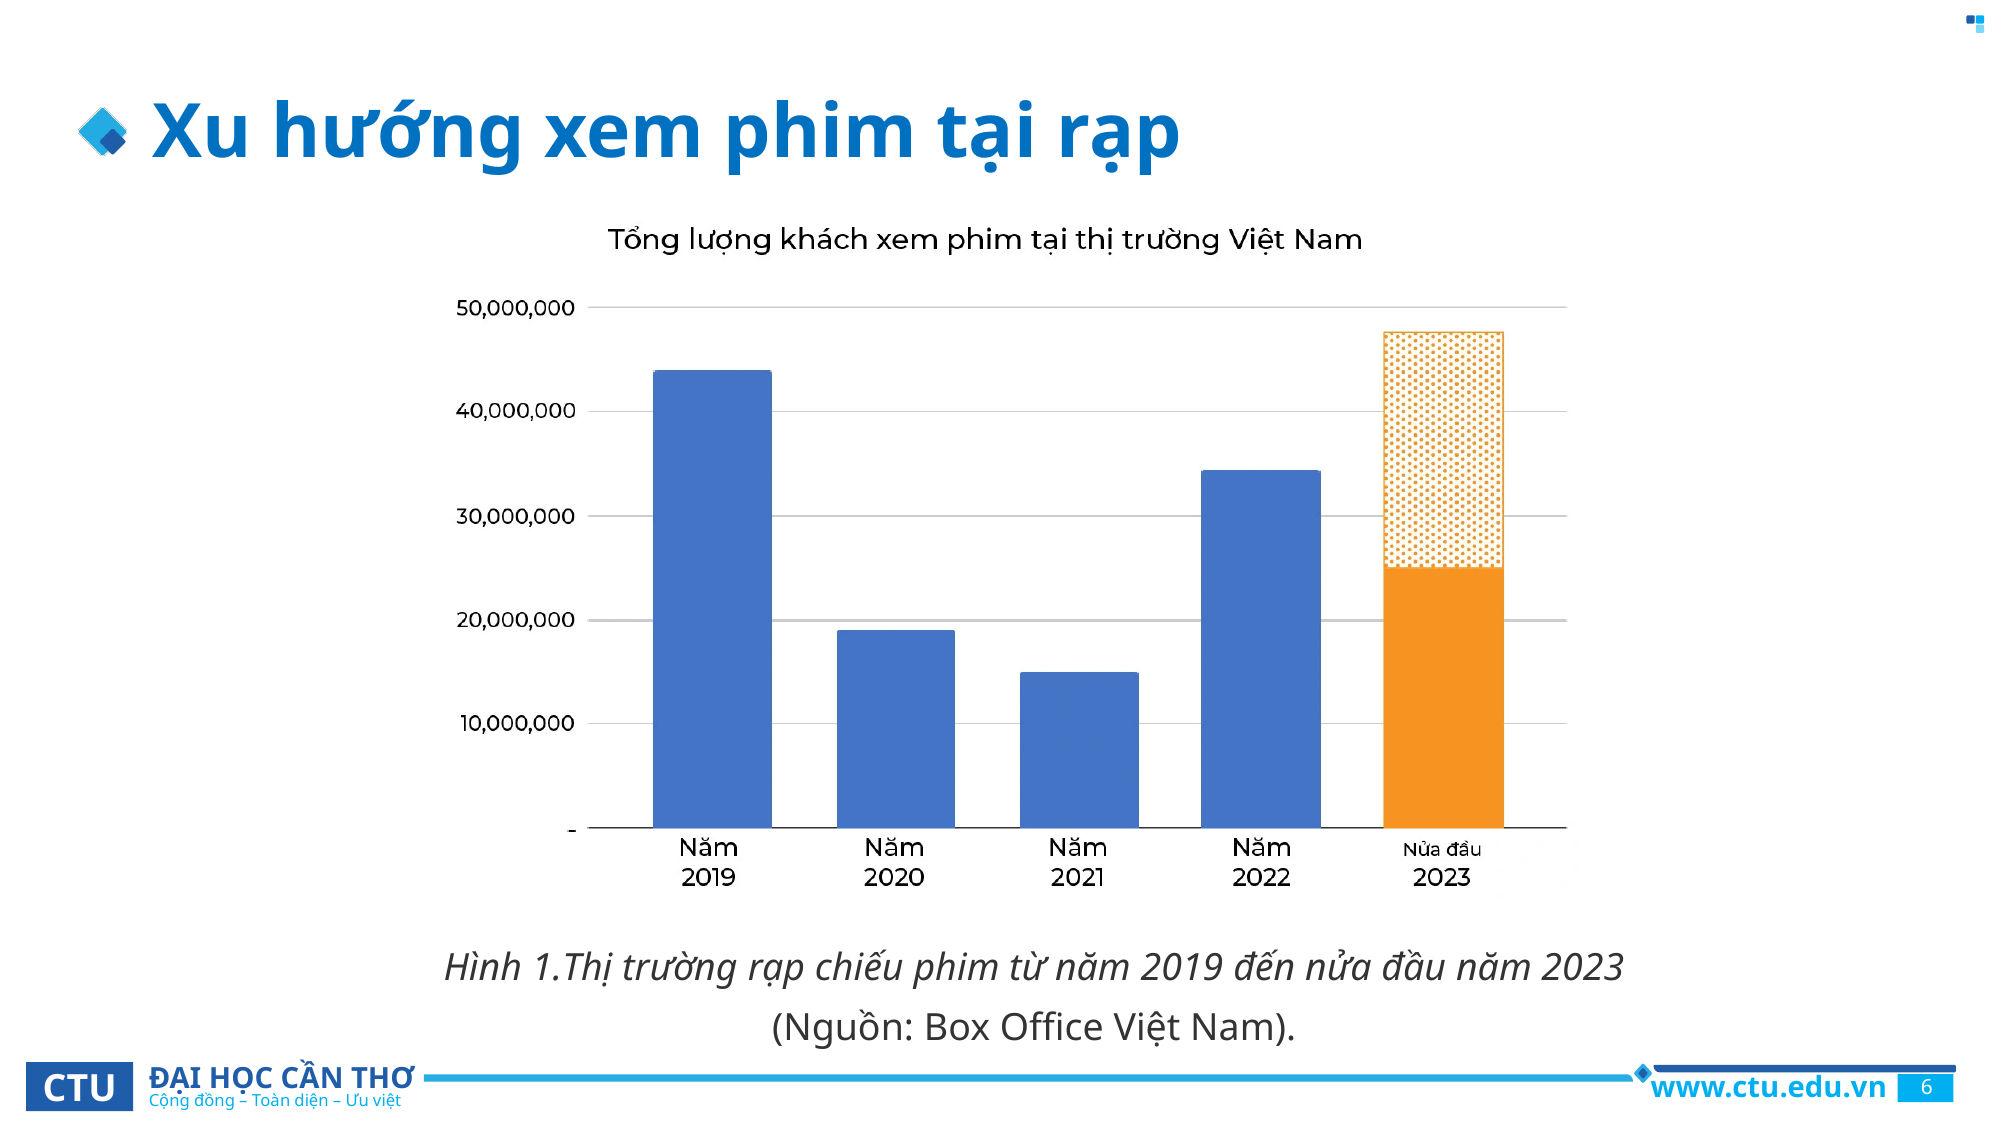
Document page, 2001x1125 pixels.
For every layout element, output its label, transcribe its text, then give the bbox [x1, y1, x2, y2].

text_box Hình 1.Thị trường rạp chiếu phim từ năm 2019 đến nửa đầu năm 2023 (Nguồn: Box Office Việt Nam). [171, 935, 1897, 1117]
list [399, 189, 1601, 904]
title Xu hướng xem phim tại rạp [137, 24, 1863, 243]
picture [78, 107, 127, 156]
